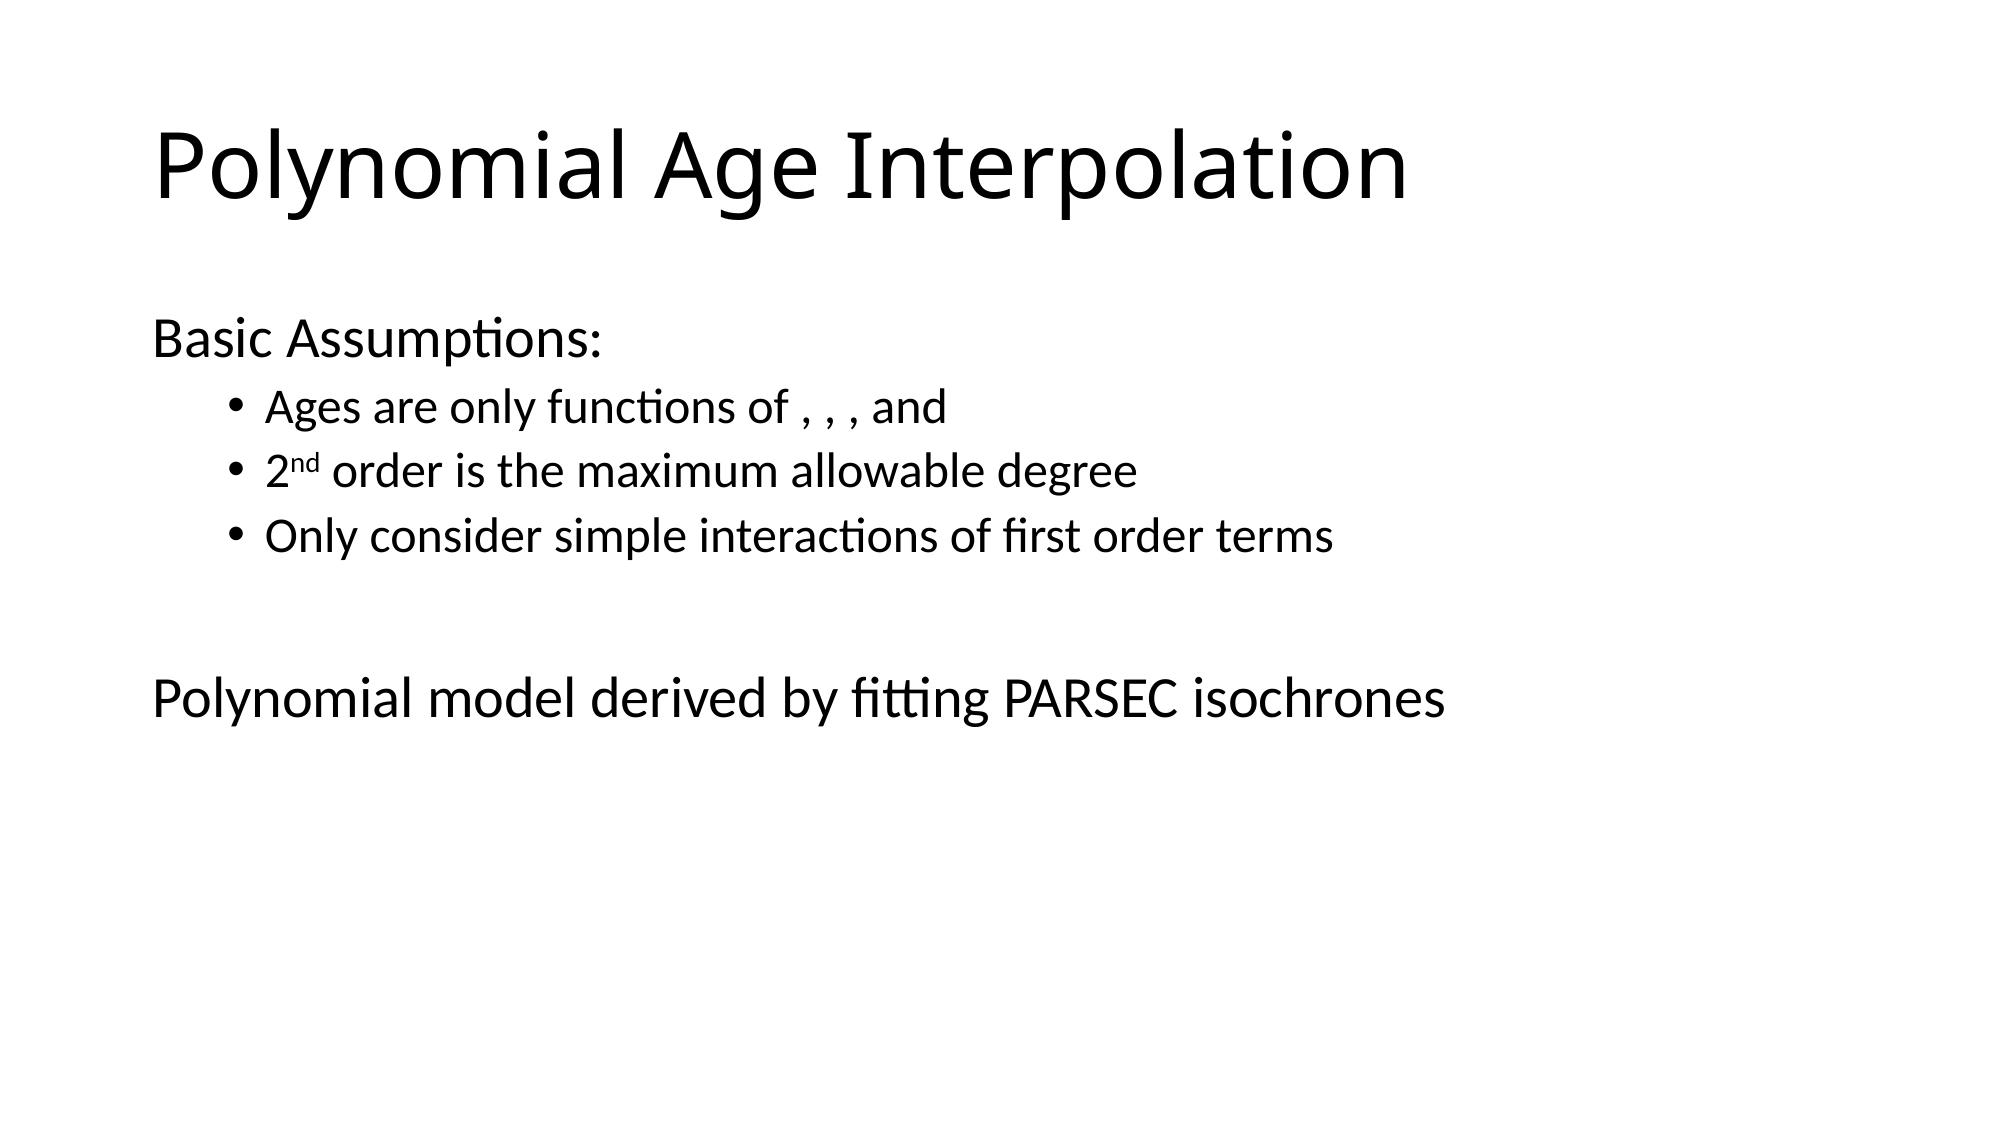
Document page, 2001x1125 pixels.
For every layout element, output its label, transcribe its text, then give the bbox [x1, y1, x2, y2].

title Polynomial Age Interpolation [137, 59, 1863, 278]
